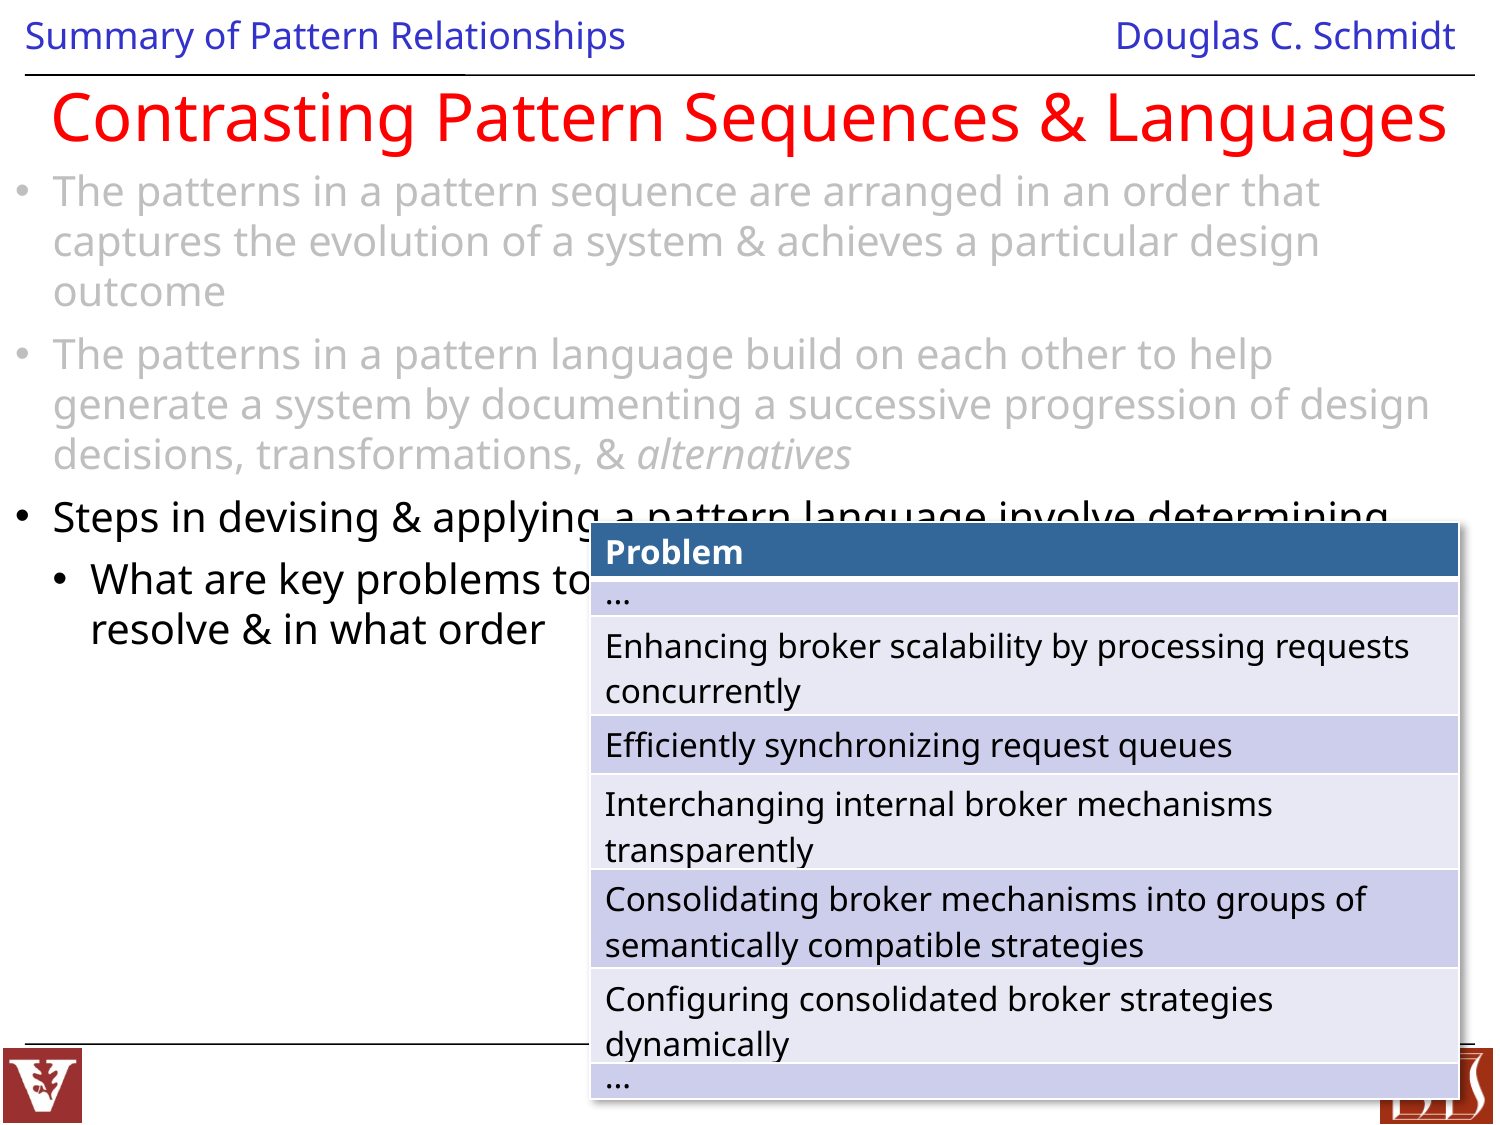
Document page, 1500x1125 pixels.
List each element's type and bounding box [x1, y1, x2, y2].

table_header [591, 523, 1458, 576]
table_cell [591, 870, 1458, 967]
table_cell [591, 775, 1458, 868]
table_cell [591, 1064, 1458, 1098]
table_cell [591, 582, 1458, 615]
table_cell [591, 716, 1458, 773]
table_cell [591, 969, 1458, 1062]
text_box [0, 157, 1458, 848]
table_cell [591, 617, 1458, 714]
picture [3, 1048, 82, 1123]
picture [1380, 1048, 1493, 1124]
title [24, 82, 1476, 146]
